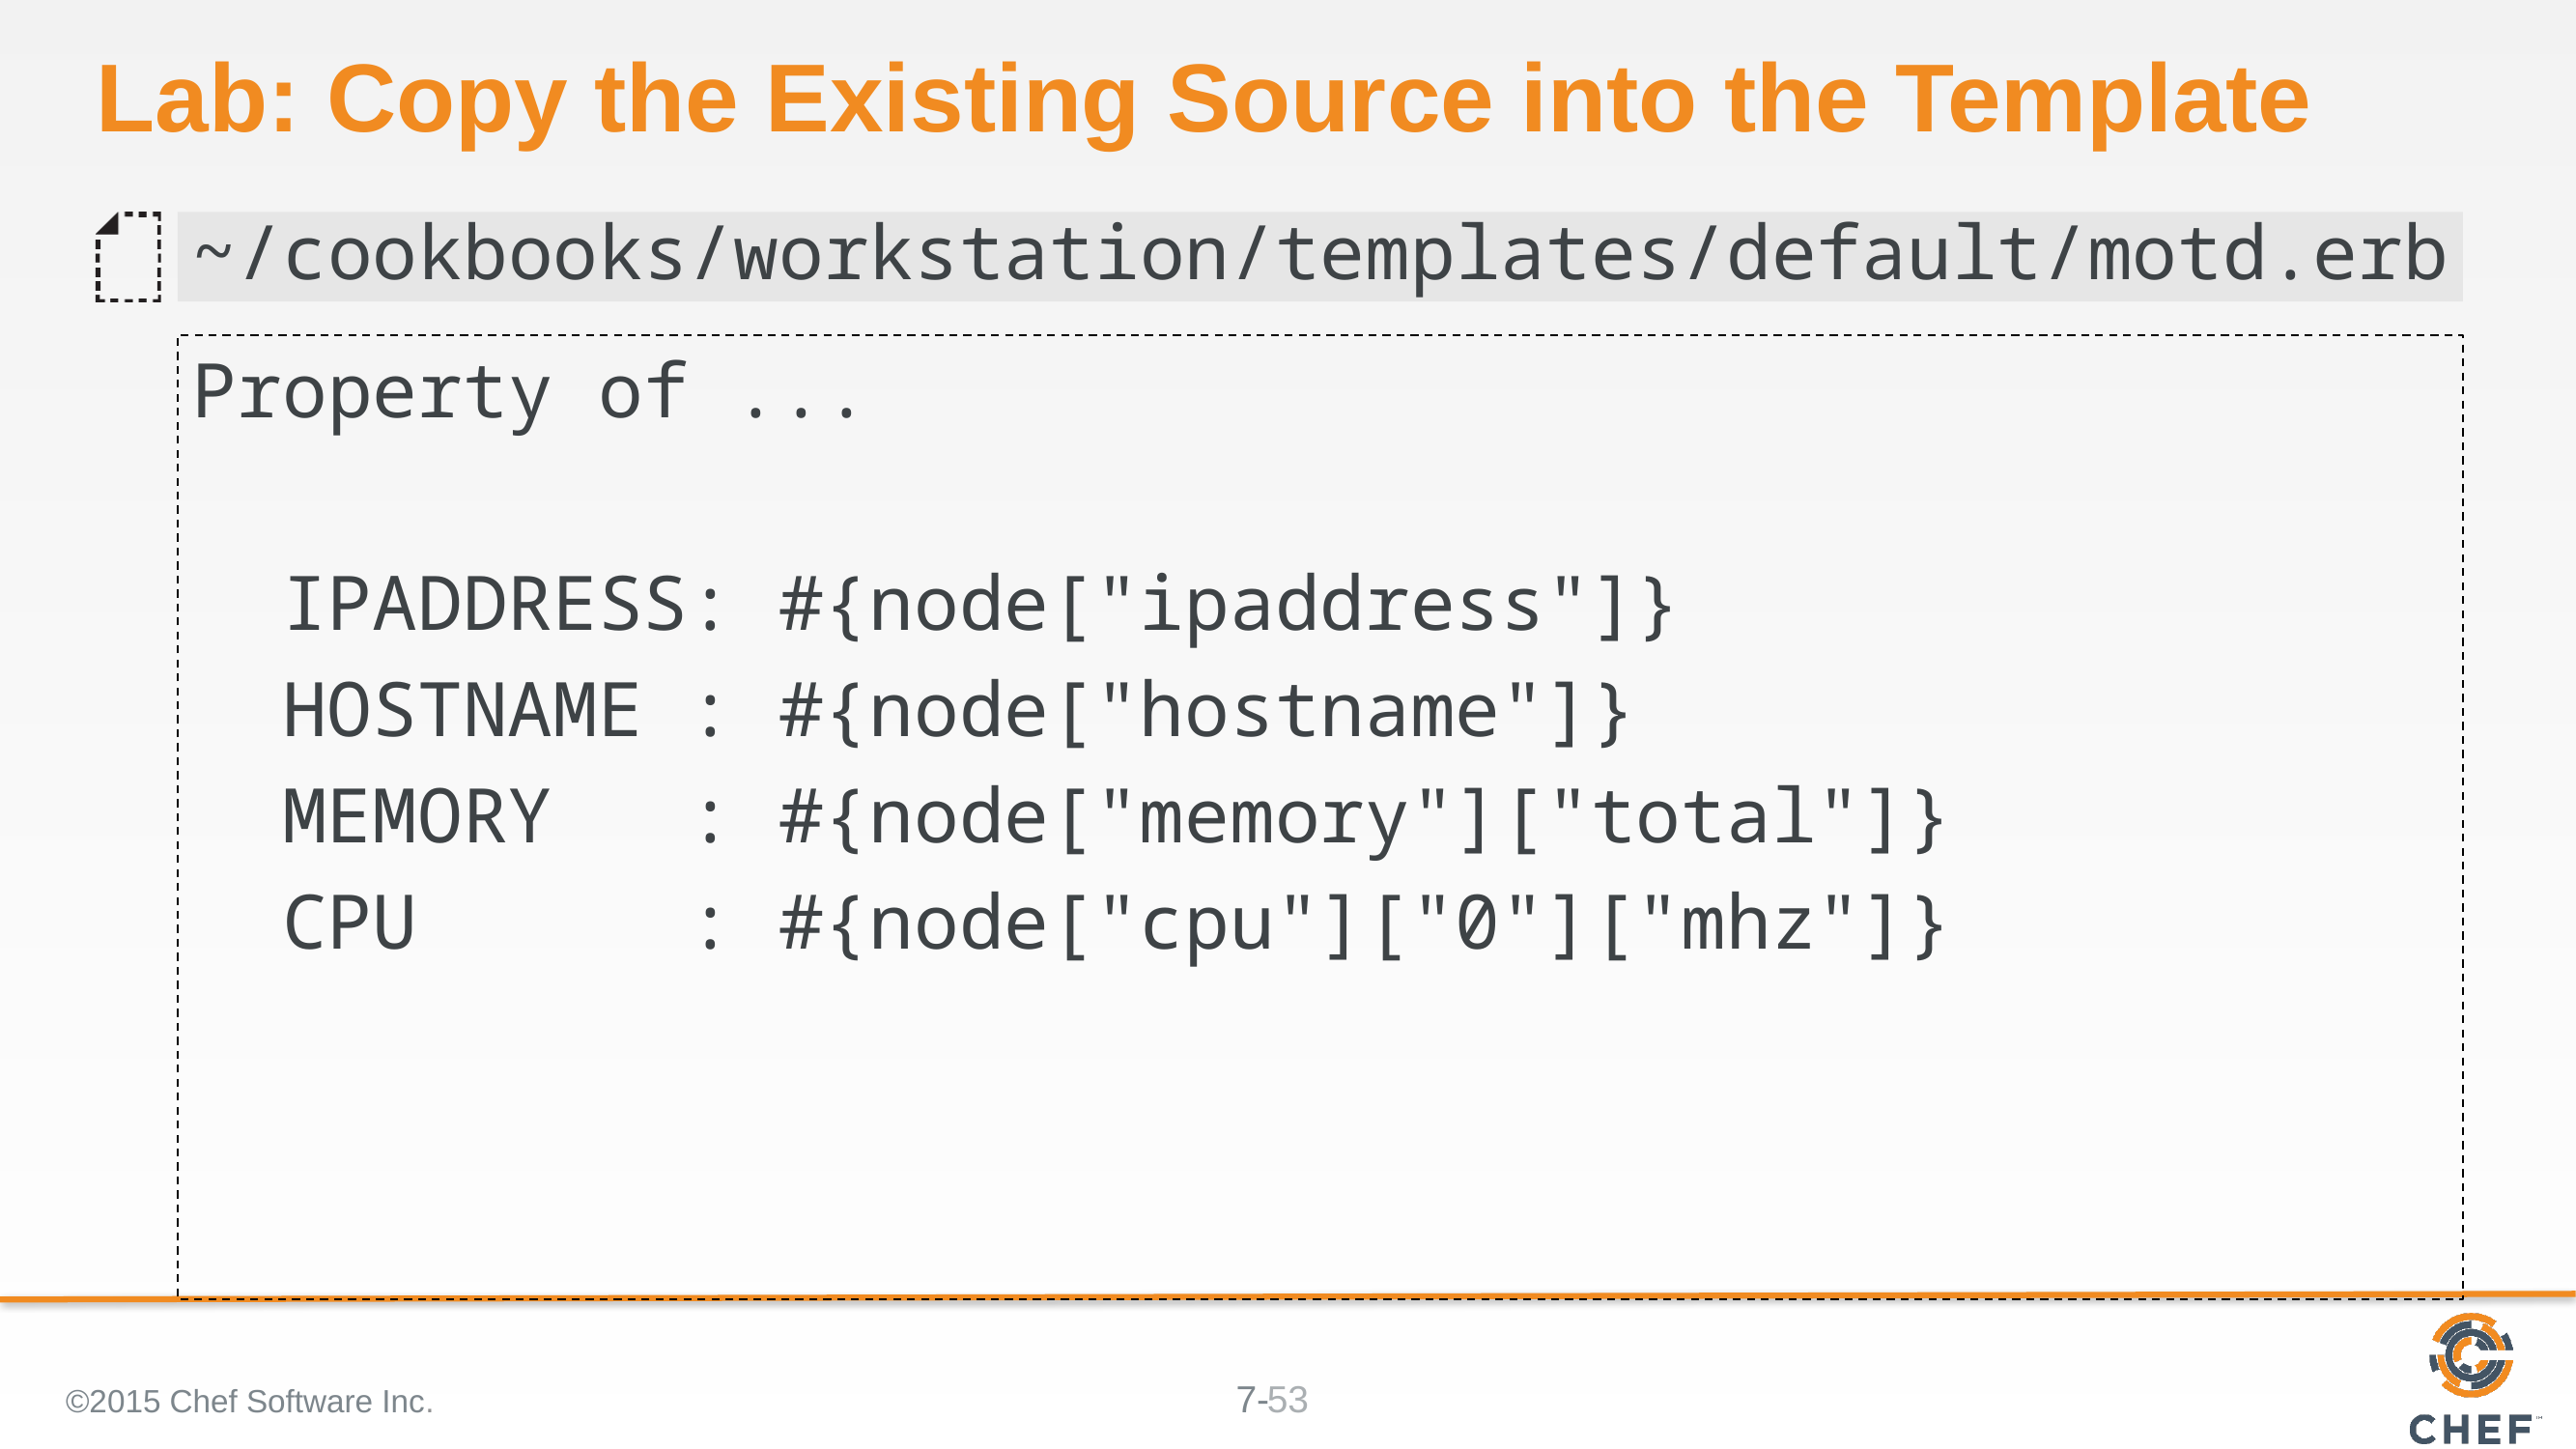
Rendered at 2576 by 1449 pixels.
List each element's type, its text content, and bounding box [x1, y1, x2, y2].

list Property of ... IPADDRESS: #{node["ipaddress"]} HOSTNAME : #{node["hostname"]} MEMORY : #{node["memory"]["total"]} CPU : #{node["cpu"]["0"]["mhz"]} [177, 334, 2464, 1300]
slide_number 53 [998, 1359, 1578, 1437]
list ~/cookbooks/workstation/templates/default/motd.erb [177, 212, 2463, 302]
title Lab: Copy the Existing Source into the Template [96, 48, 2463, 180]
footer ©2015 Chef Software Inc. [51, 1359, 952, 1440]
picture [2399, 1297, 2550, 1449]
